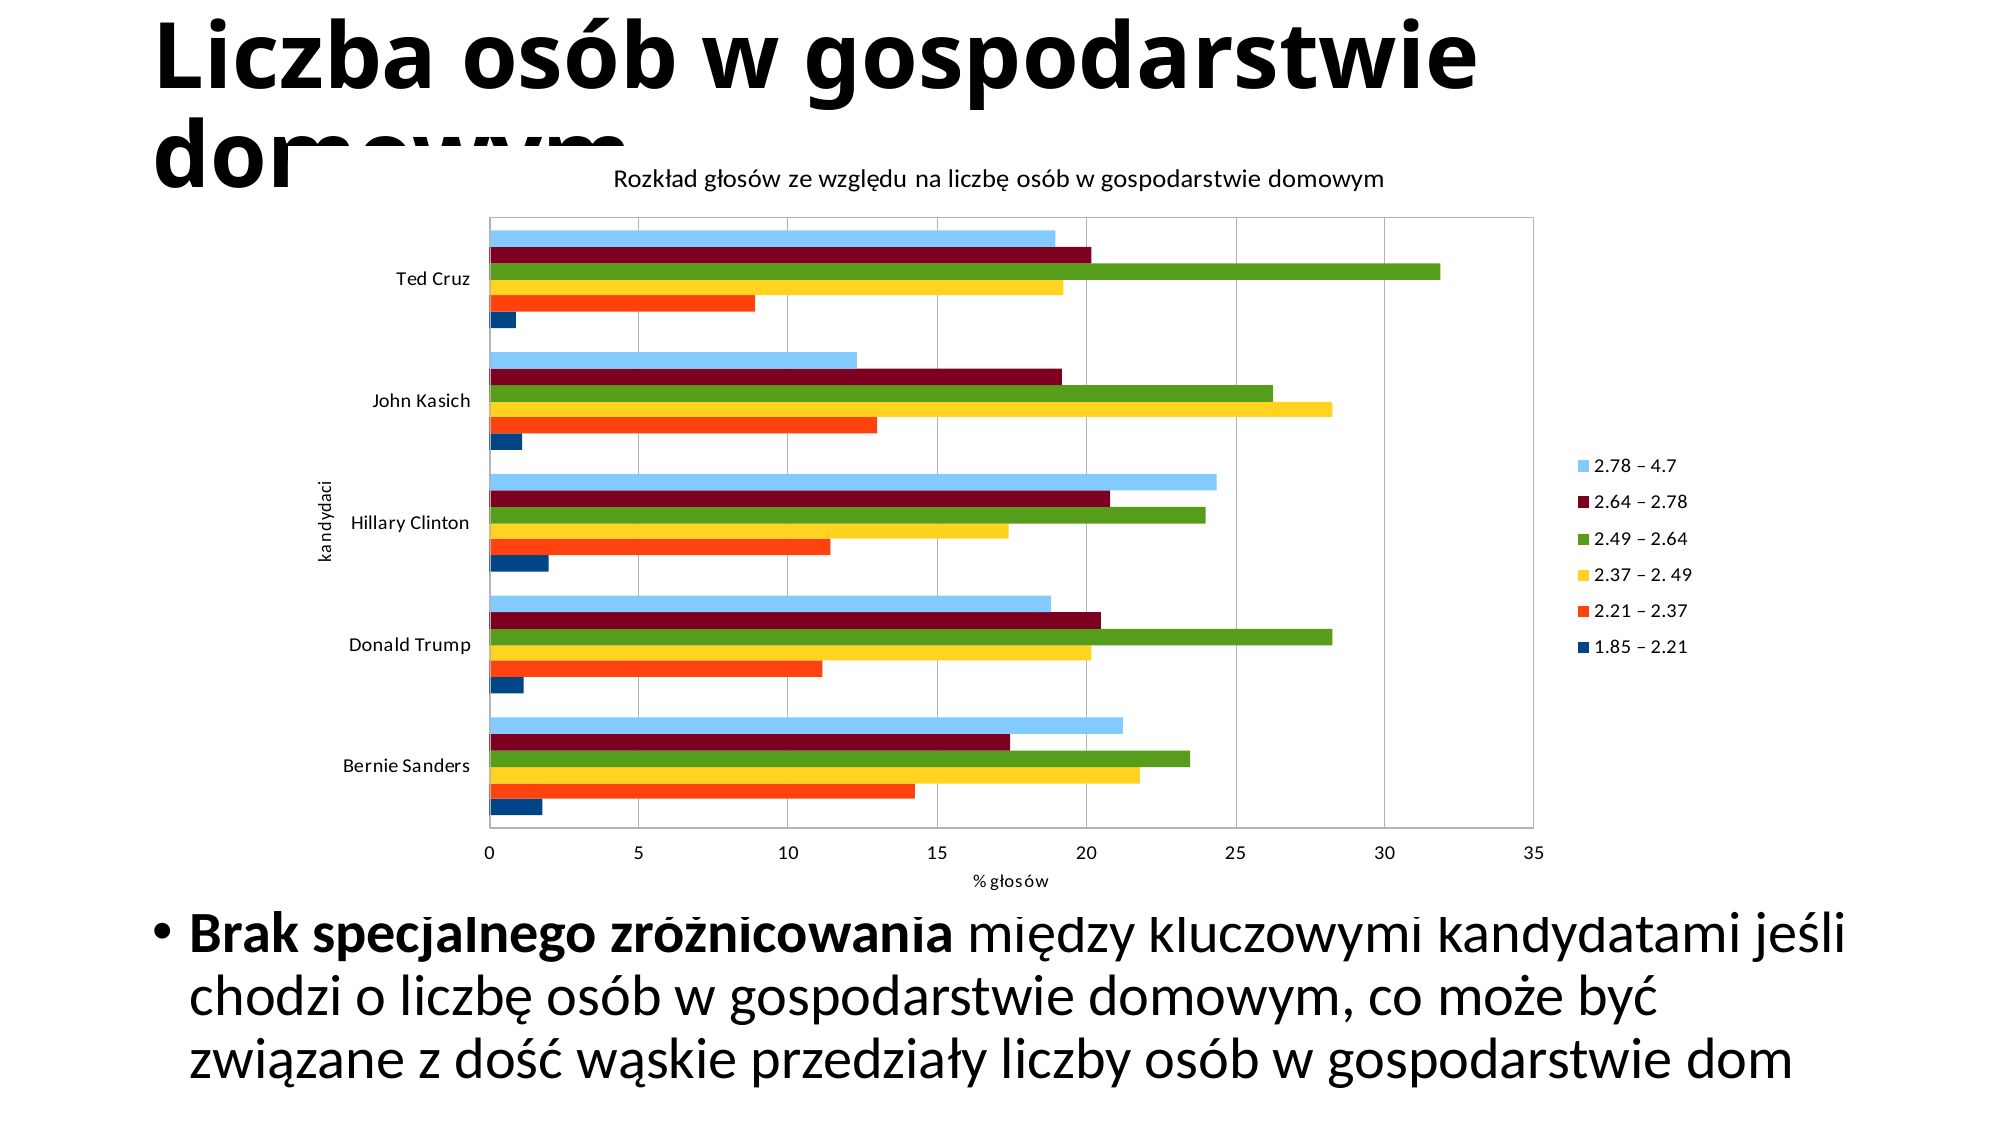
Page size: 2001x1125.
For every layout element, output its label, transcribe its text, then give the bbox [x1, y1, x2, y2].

title Liczba osób w gospodarstwie domowym [137, 0, 1863, 217]
list Brak specjalnego zróżnicowania między kluczowymi kandydatami jeśli chodzi o liczbę osób w gospodarstwie domowym, co może być związane z dość wąskie przedziały liczby osób w gospodarstwie dom [137, 895, 1863, 1113]
picture [286, 145, 1714, 917]
